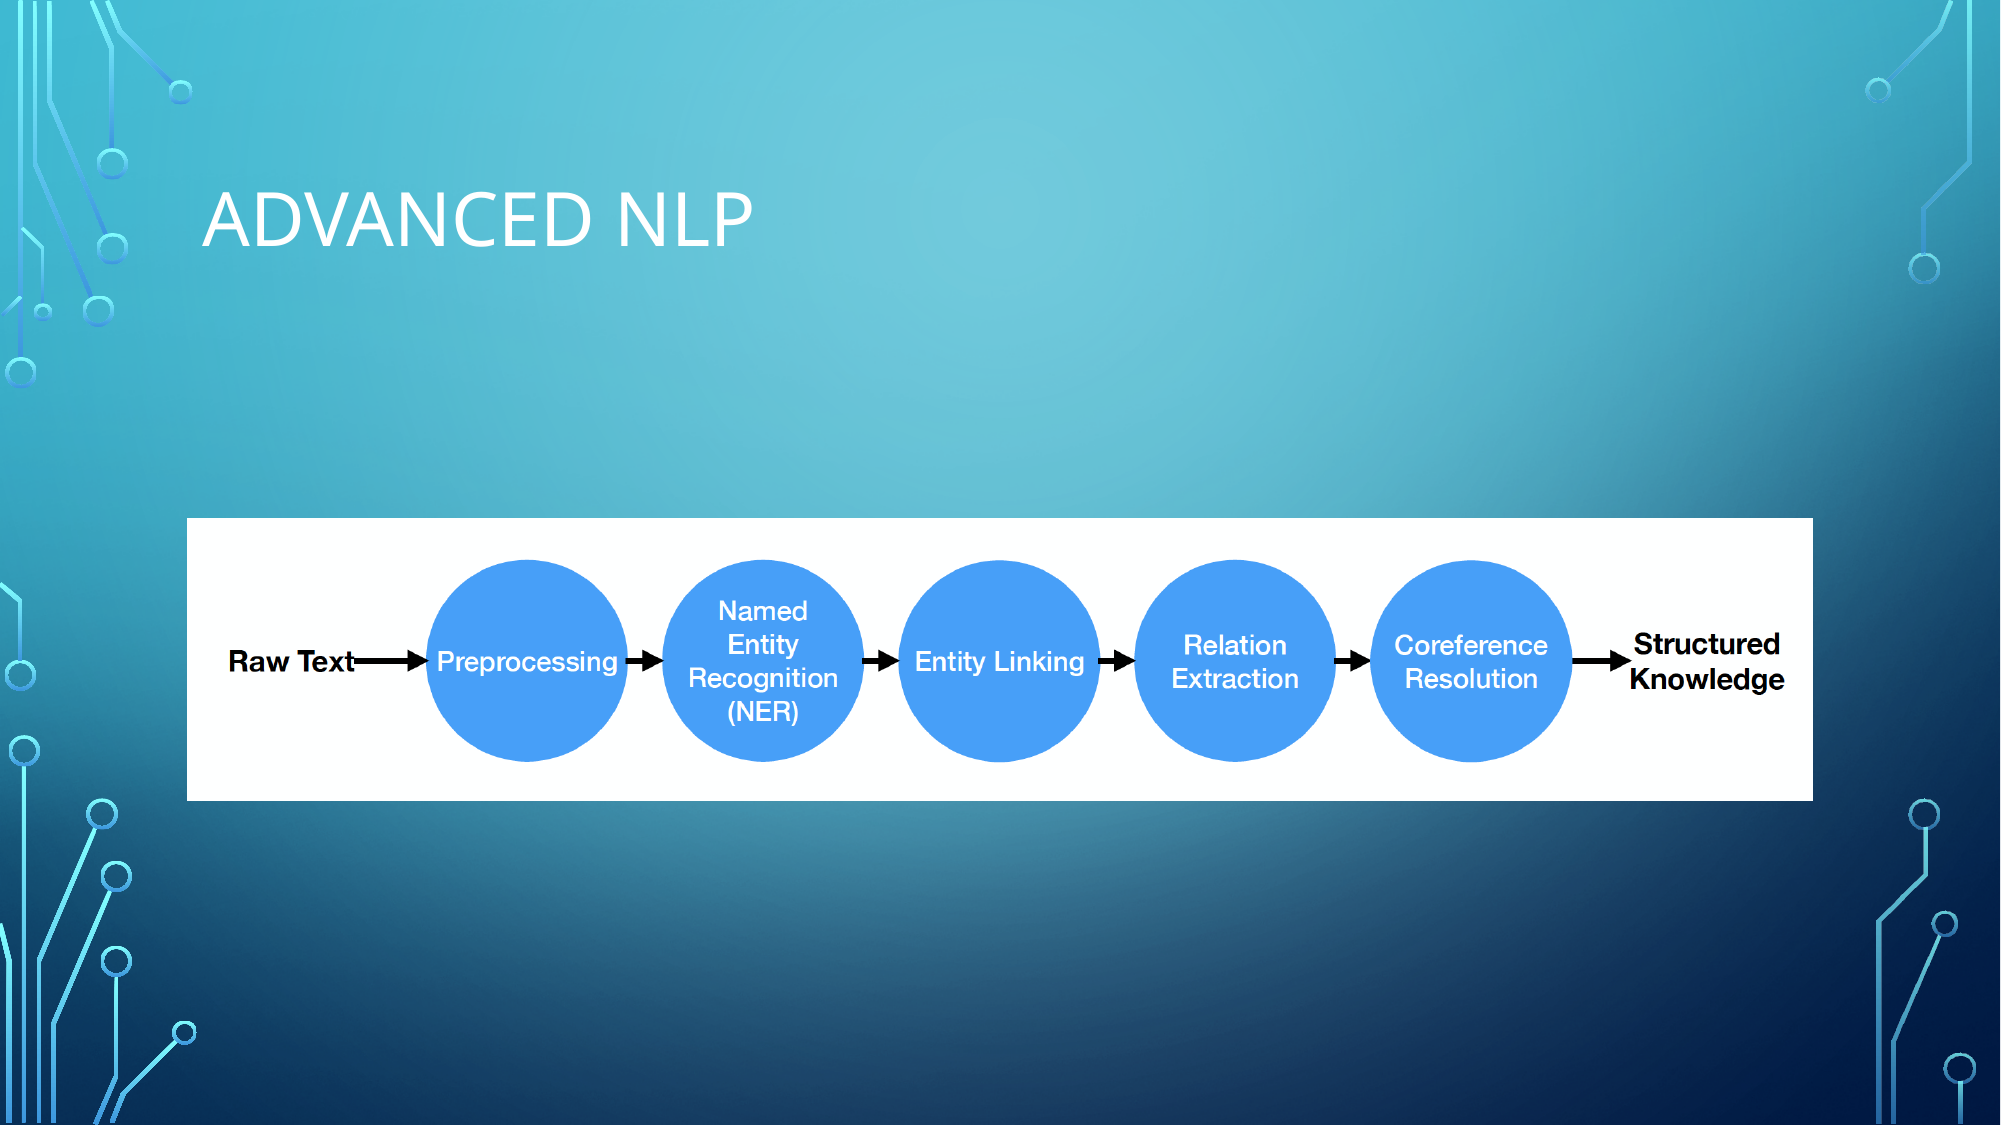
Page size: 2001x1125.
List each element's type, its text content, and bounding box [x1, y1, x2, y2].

title Advanced NLP [187, 101, 1813, 344]
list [186, 517, 1813, 801]
